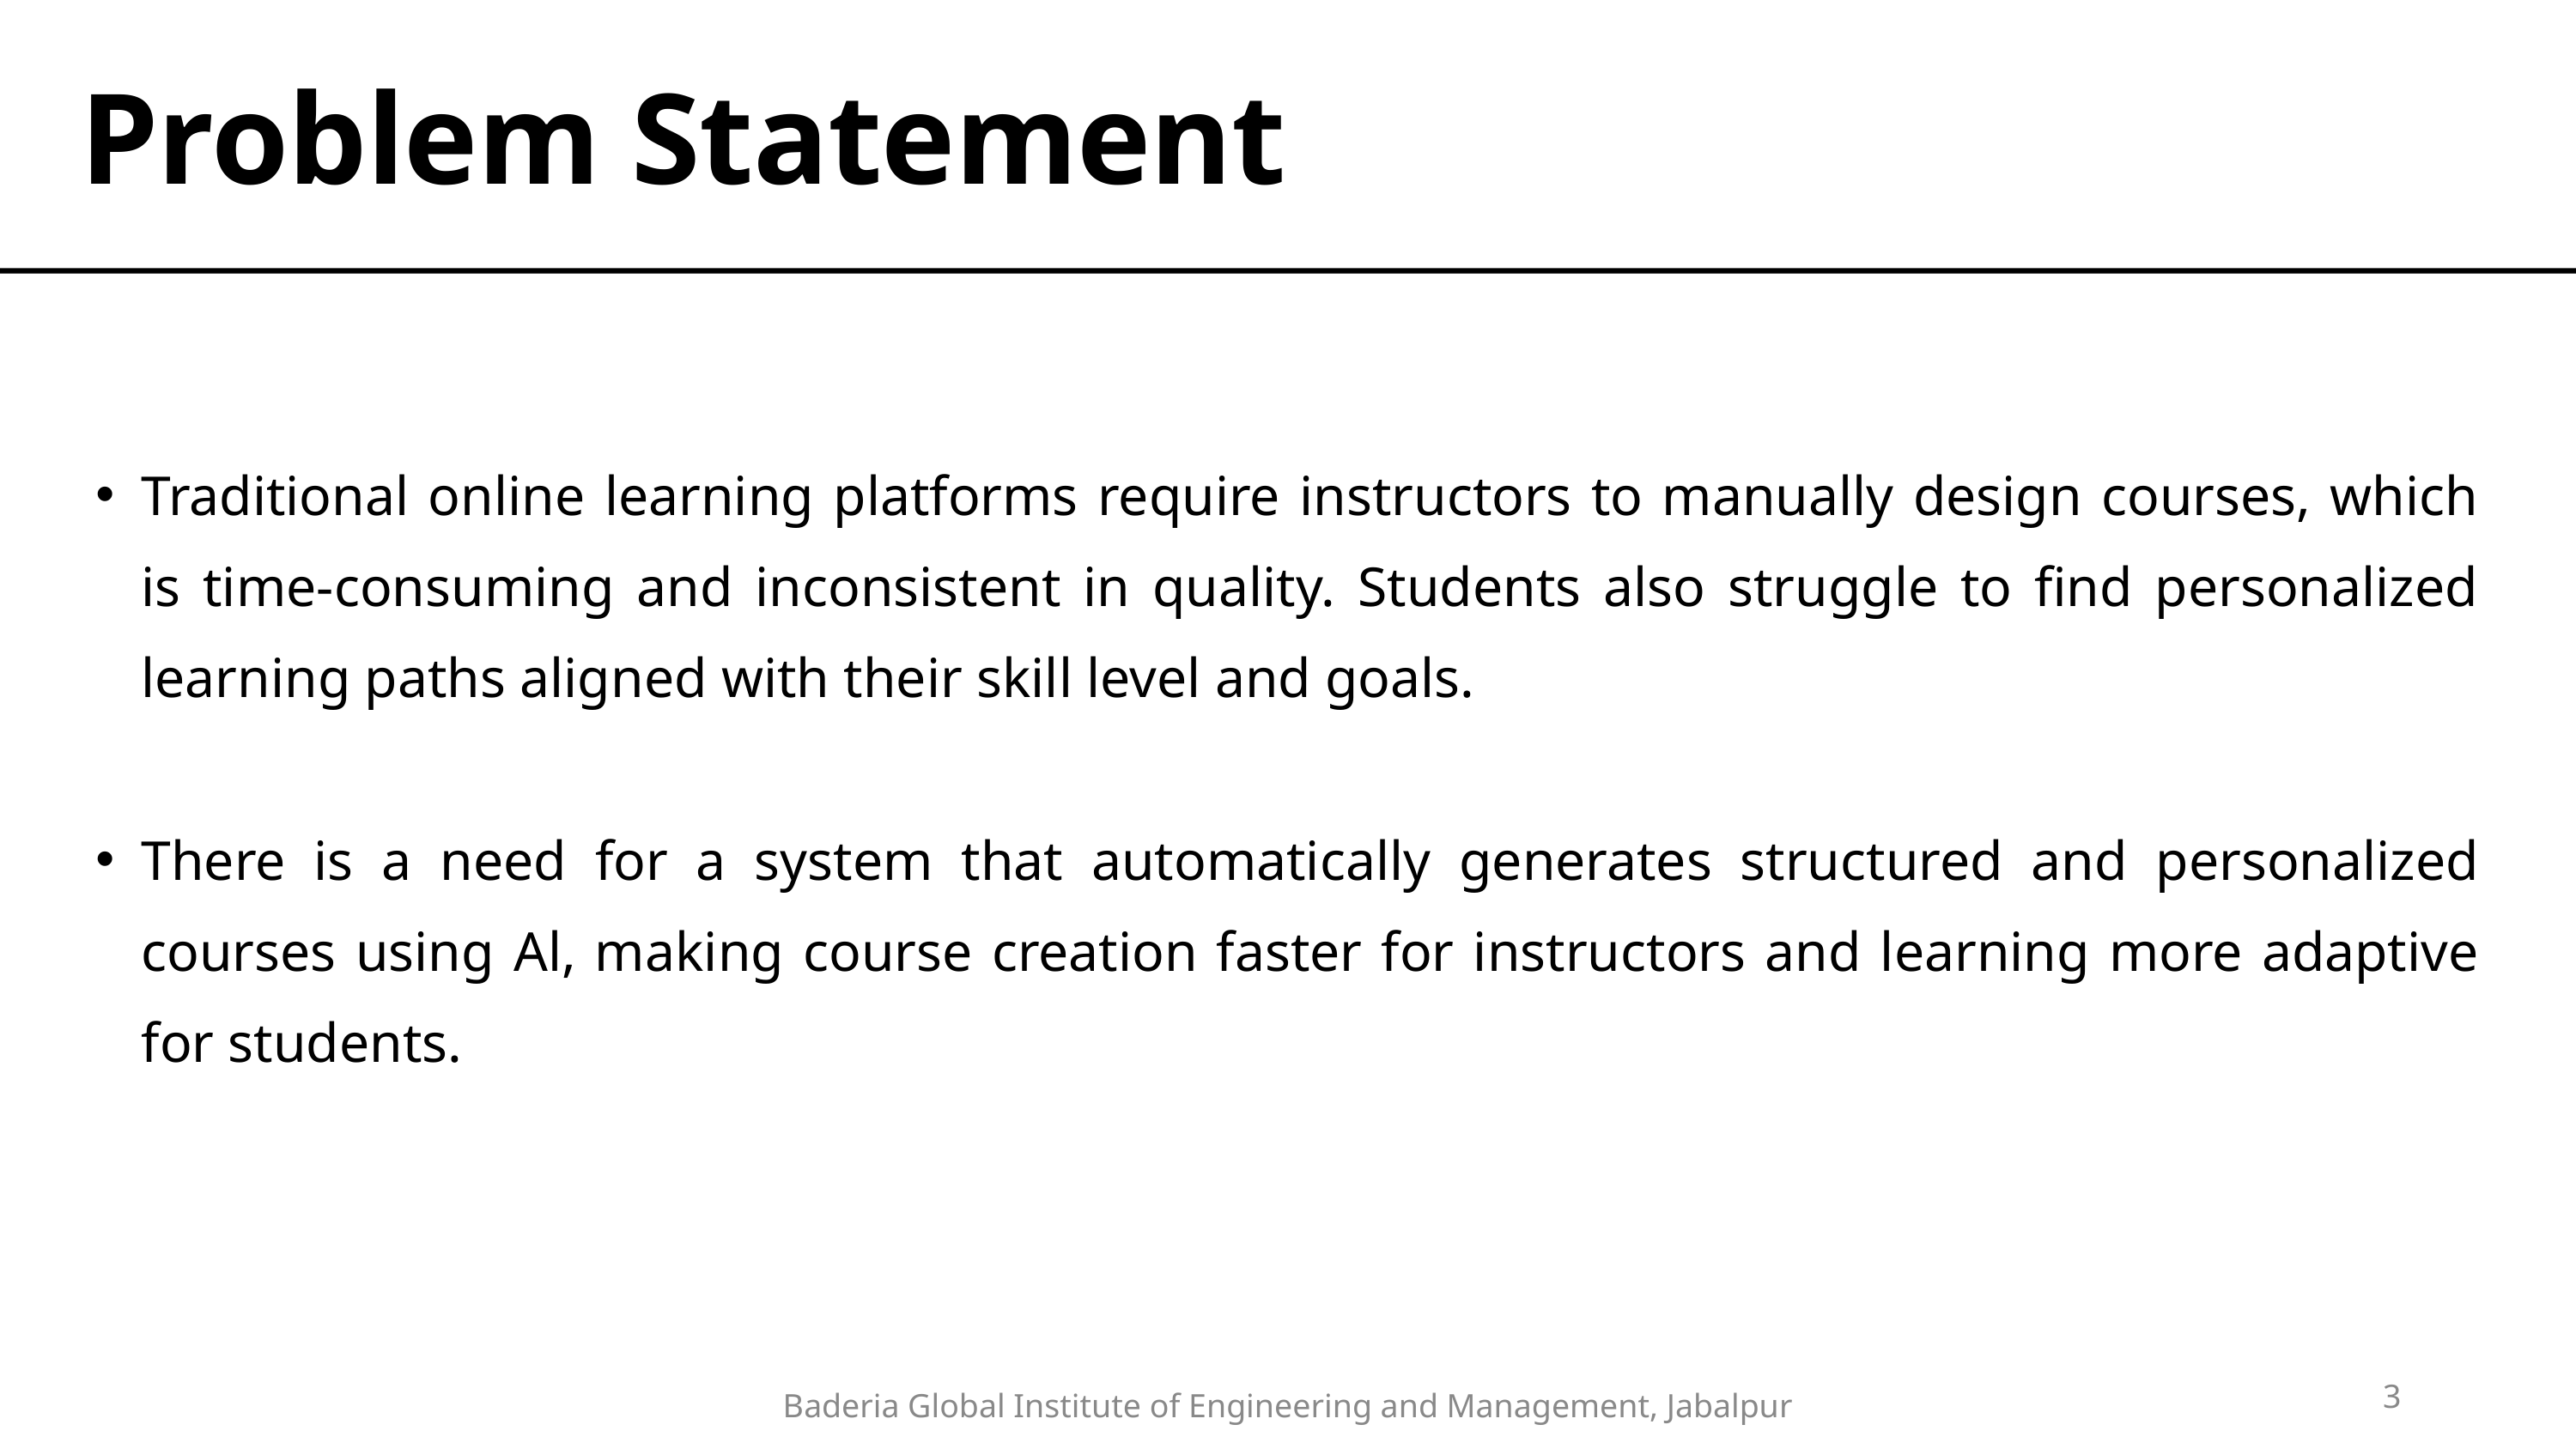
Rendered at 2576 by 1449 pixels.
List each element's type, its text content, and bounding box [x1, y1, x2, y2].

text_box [1821, 1358, 2402, 1436]
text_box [702, 1367, 1874, 1446]
text_box Traditional online learning platforms require instructors to manually design courses, which is time-consuming and inconsistent in quality. Students also struggle to find personalized learning paths aligned with their skill level and goals. There is a need for a system that automatically generates structured and personalized courses using Al, making course creation faster for instructors and learning more adaptive for students. [50, 434, 2482, 1073]
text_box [80, 36, 1461, 253]
